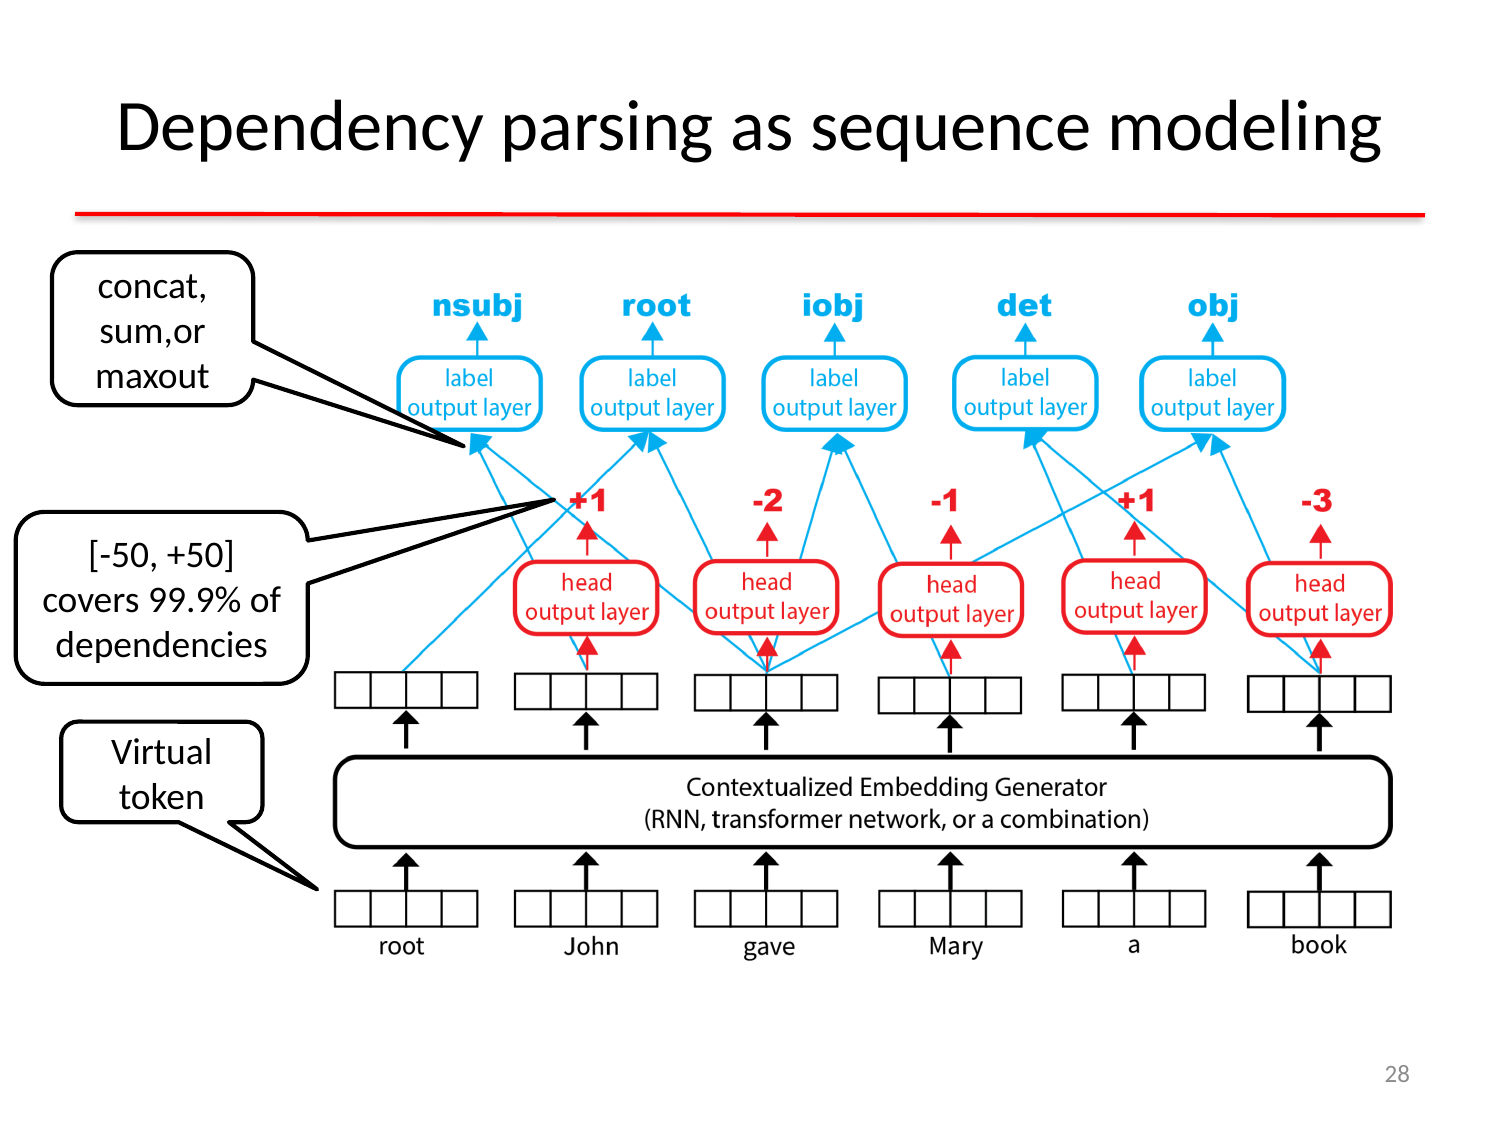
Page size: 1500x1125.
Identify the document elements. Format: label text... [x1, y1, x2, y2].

text_box [-50, +50] covers 99.9% of dependencies [13, 509, 283, 686]
text_box Virtual token [59, 719, 283, 876]
picture [289, 273, 1426, 966]
text_box concat, sum,or maxout [49, 250, 283, 408]
title Dependency parsing as sequence modeling [75, 45, 1425, 198]
slide_number 28 [1074, 1042, 1425, 1103]
